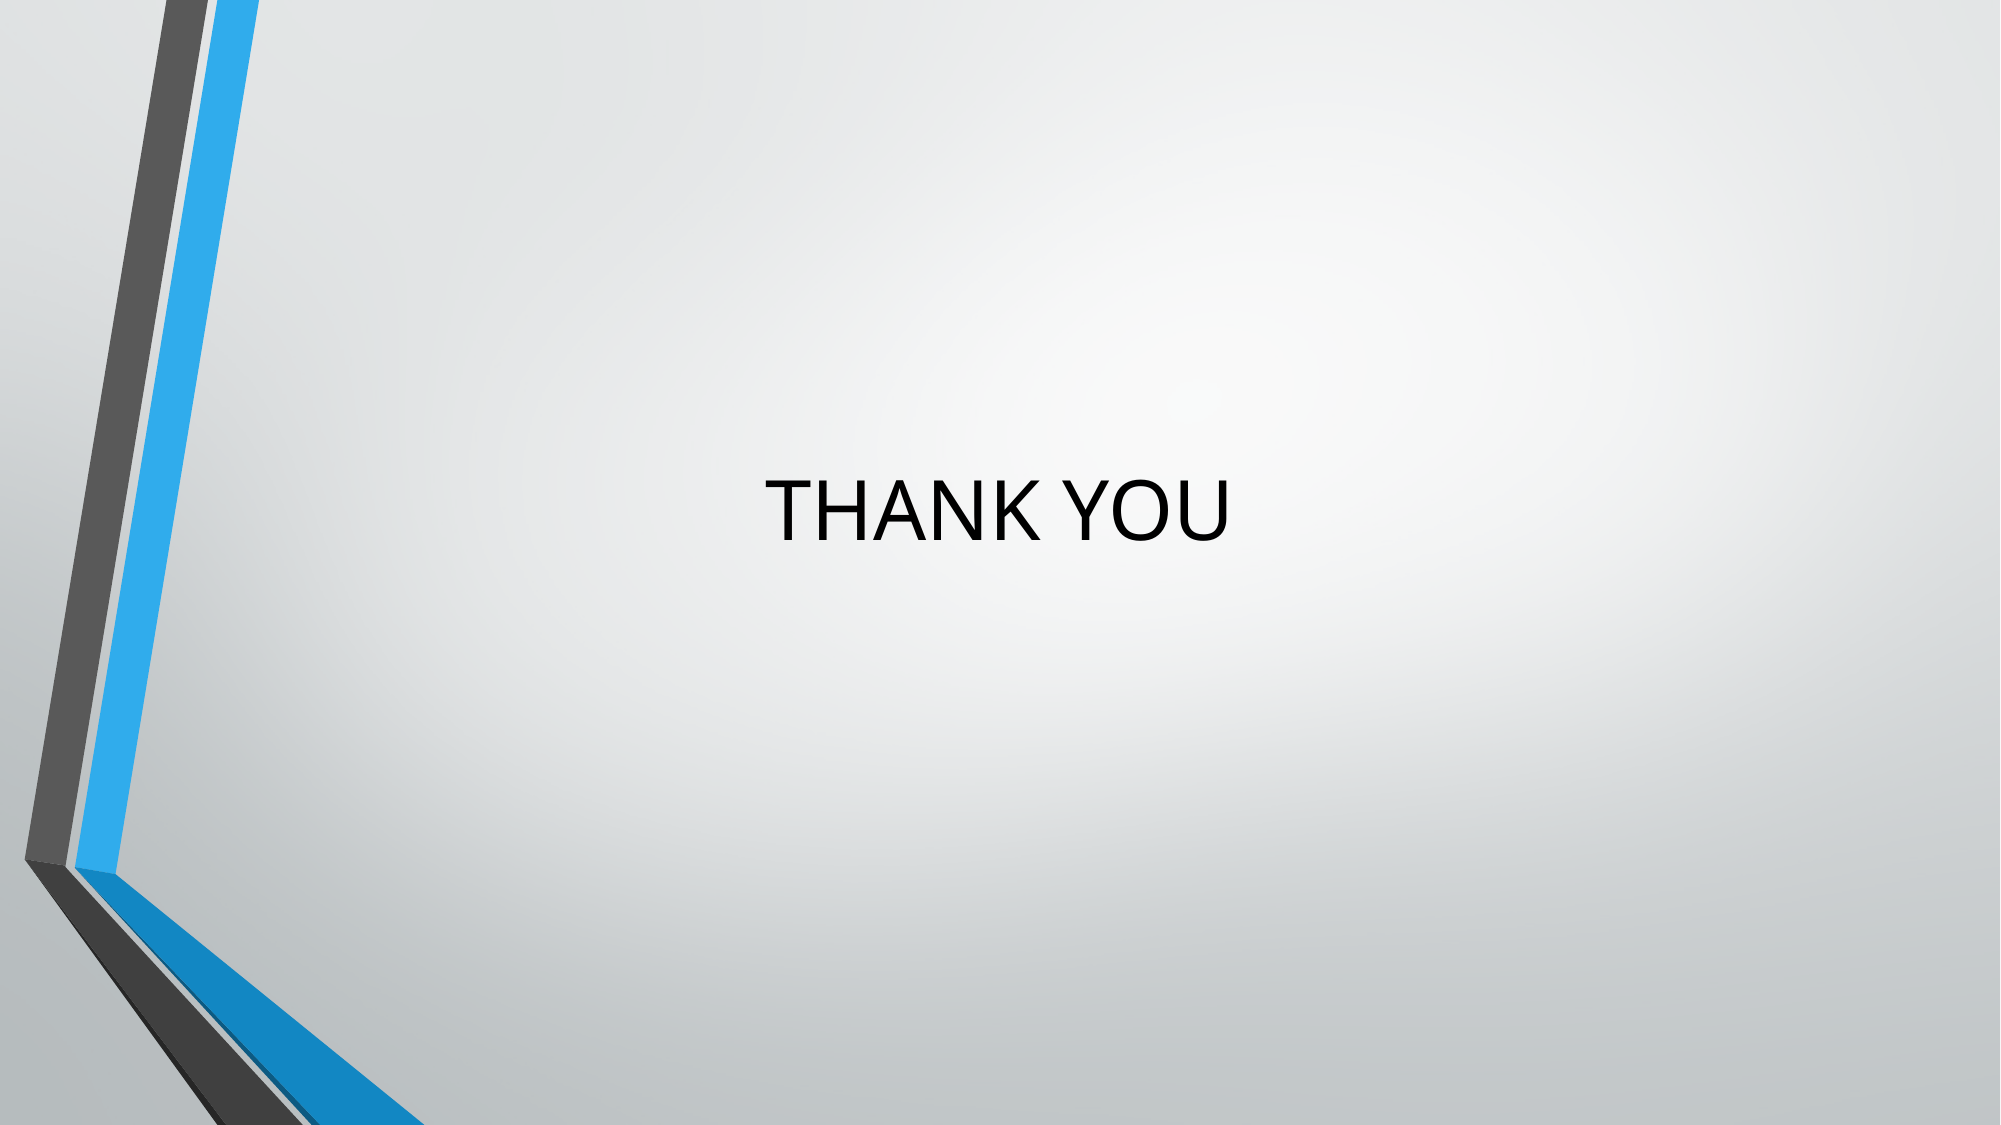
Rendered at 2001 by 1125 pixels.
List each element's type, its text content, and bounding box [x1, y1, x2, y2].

text_box THANK YOU [296, 449, 1704, 879]
